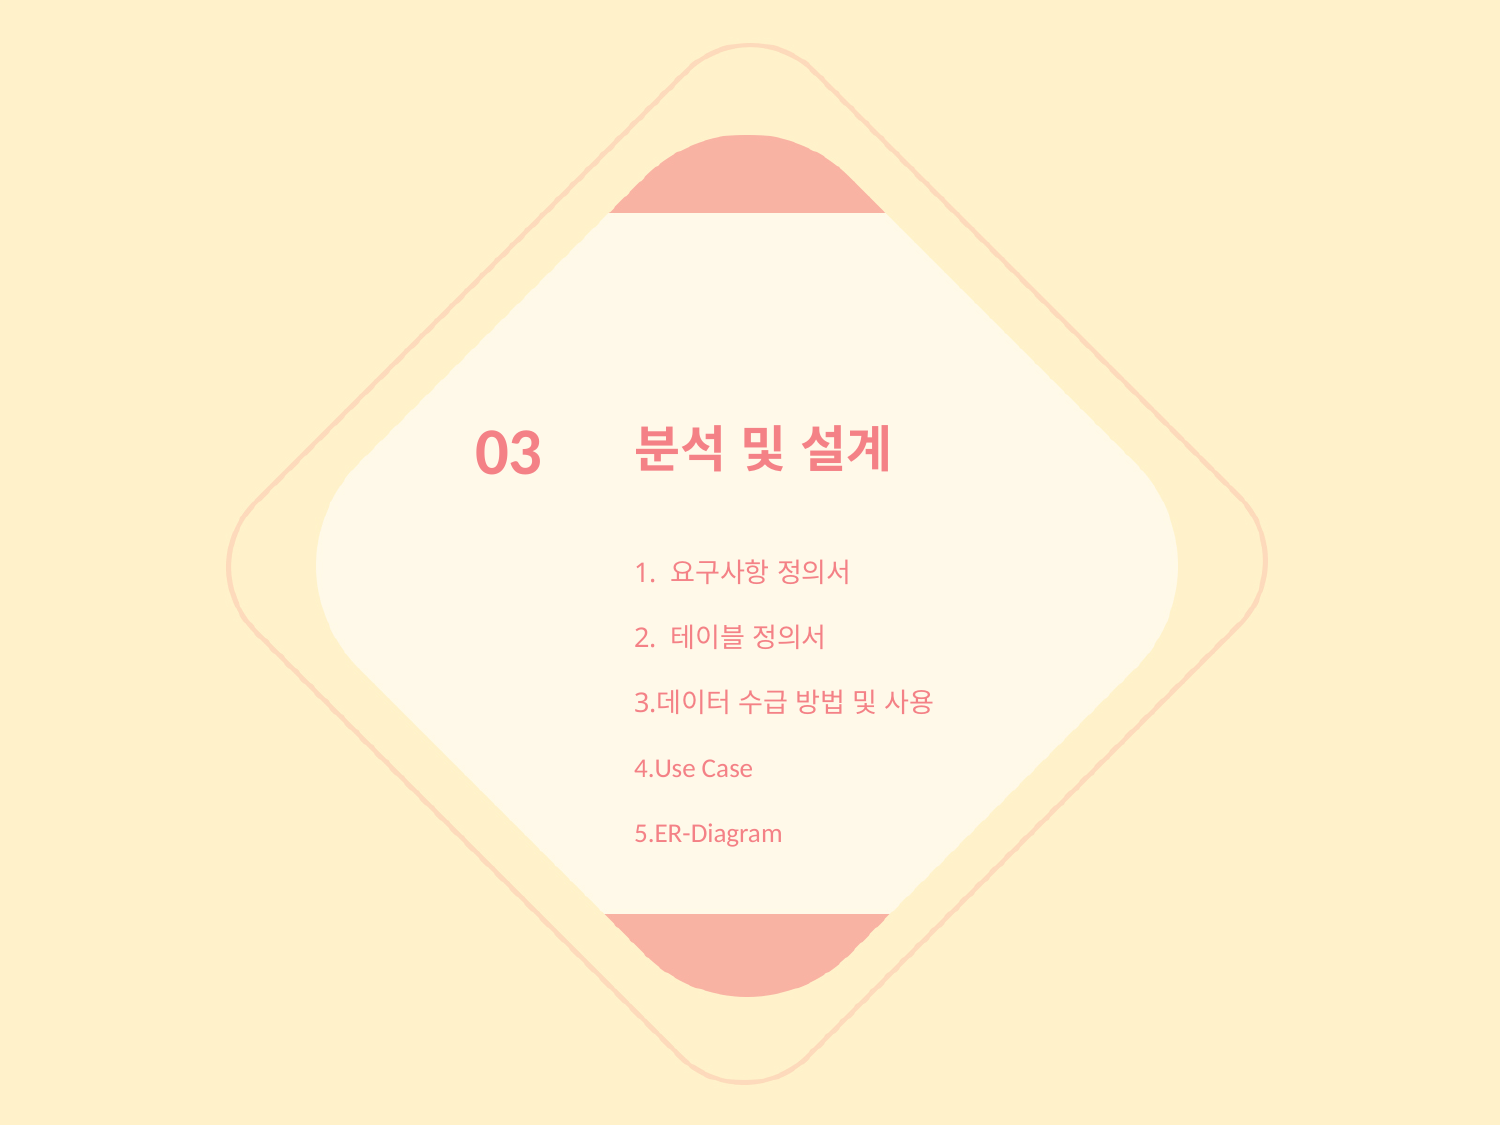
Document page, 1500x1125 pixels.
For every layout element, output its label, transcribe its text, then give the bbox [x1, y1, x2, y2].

text_box 요구사항 정의서 테이블 정의서 데이터 수급 방법 및 사용 Use Case ER-Diagram [619, 515, 1111, 855]
picture [0, 0, 1500, 1125]
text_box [500, 399, 1080, 497]
